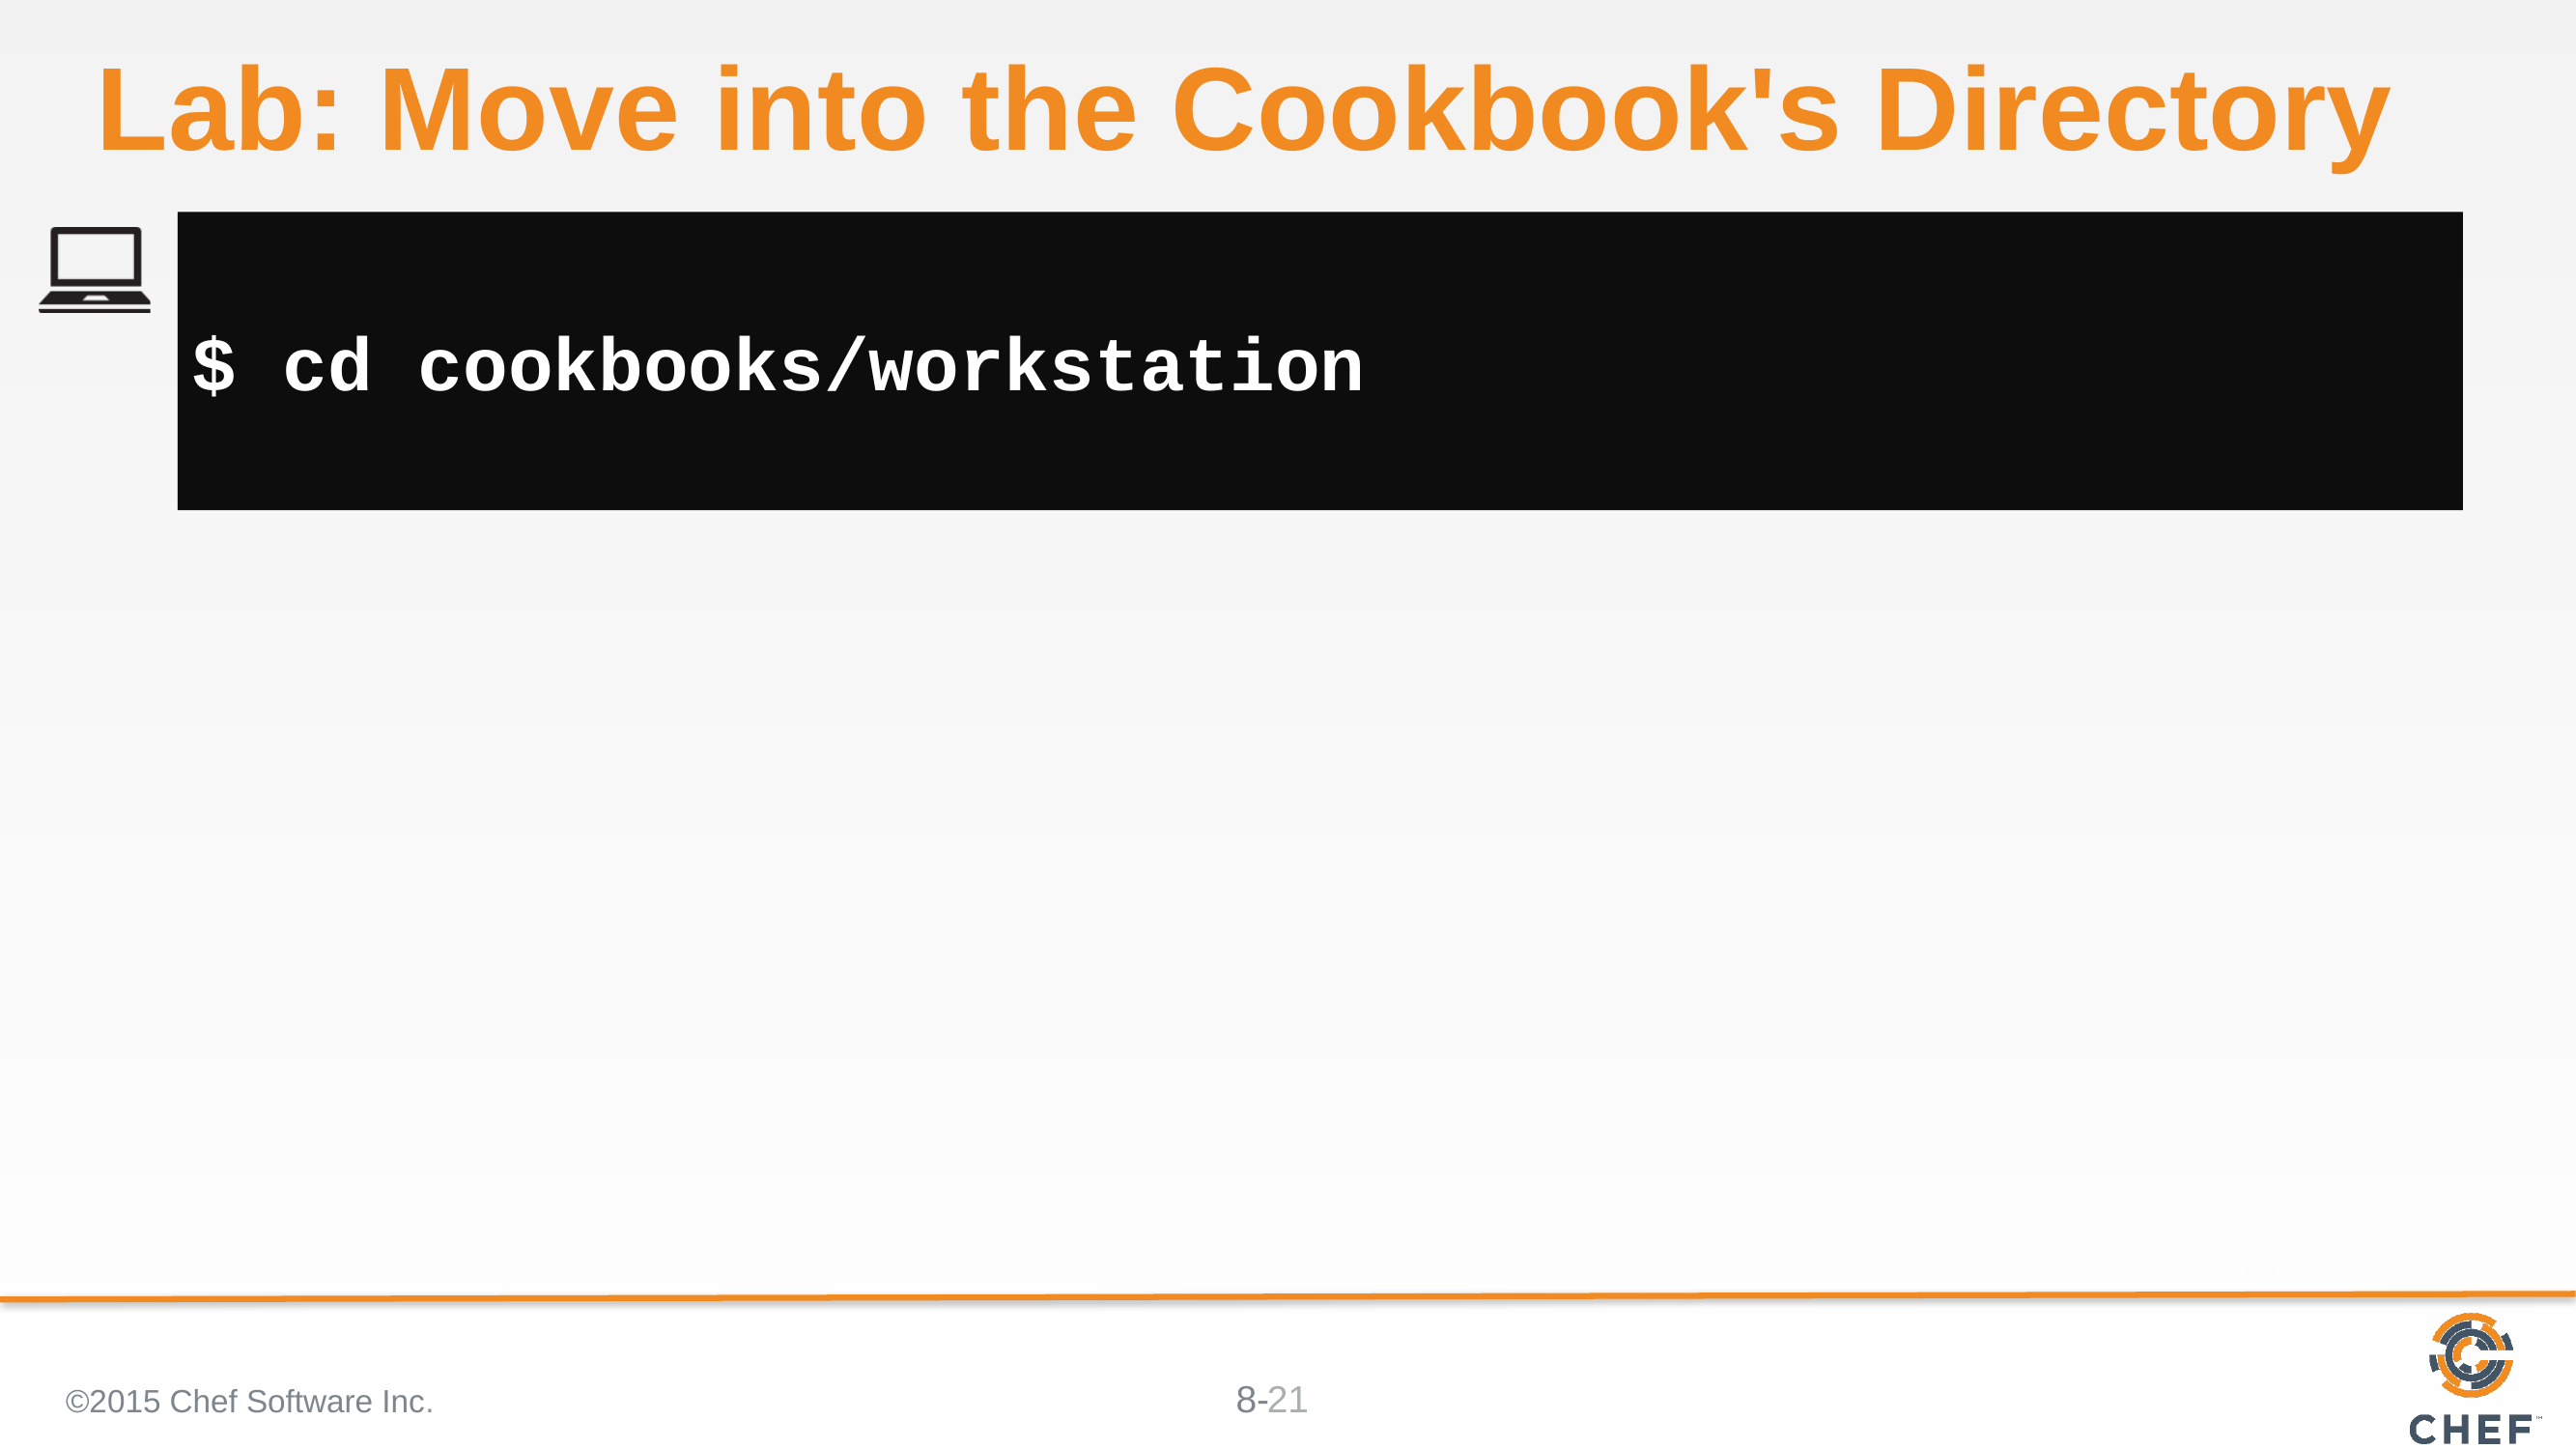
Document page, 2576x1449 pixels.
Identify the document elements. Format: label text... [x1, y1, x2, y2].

slide_number 21 [998, 1359, 1578, 1437]
footer ©2015 Chef Software Inc. [51, 1359, 952, 1440]
list $ cd cookbooks/workstation [177, 212, 2463, 511]
picture [2399, 1297, 2550, 1449]
title Lab: Move into the Cookbook's Directory [96, 48, 2463, 180]
